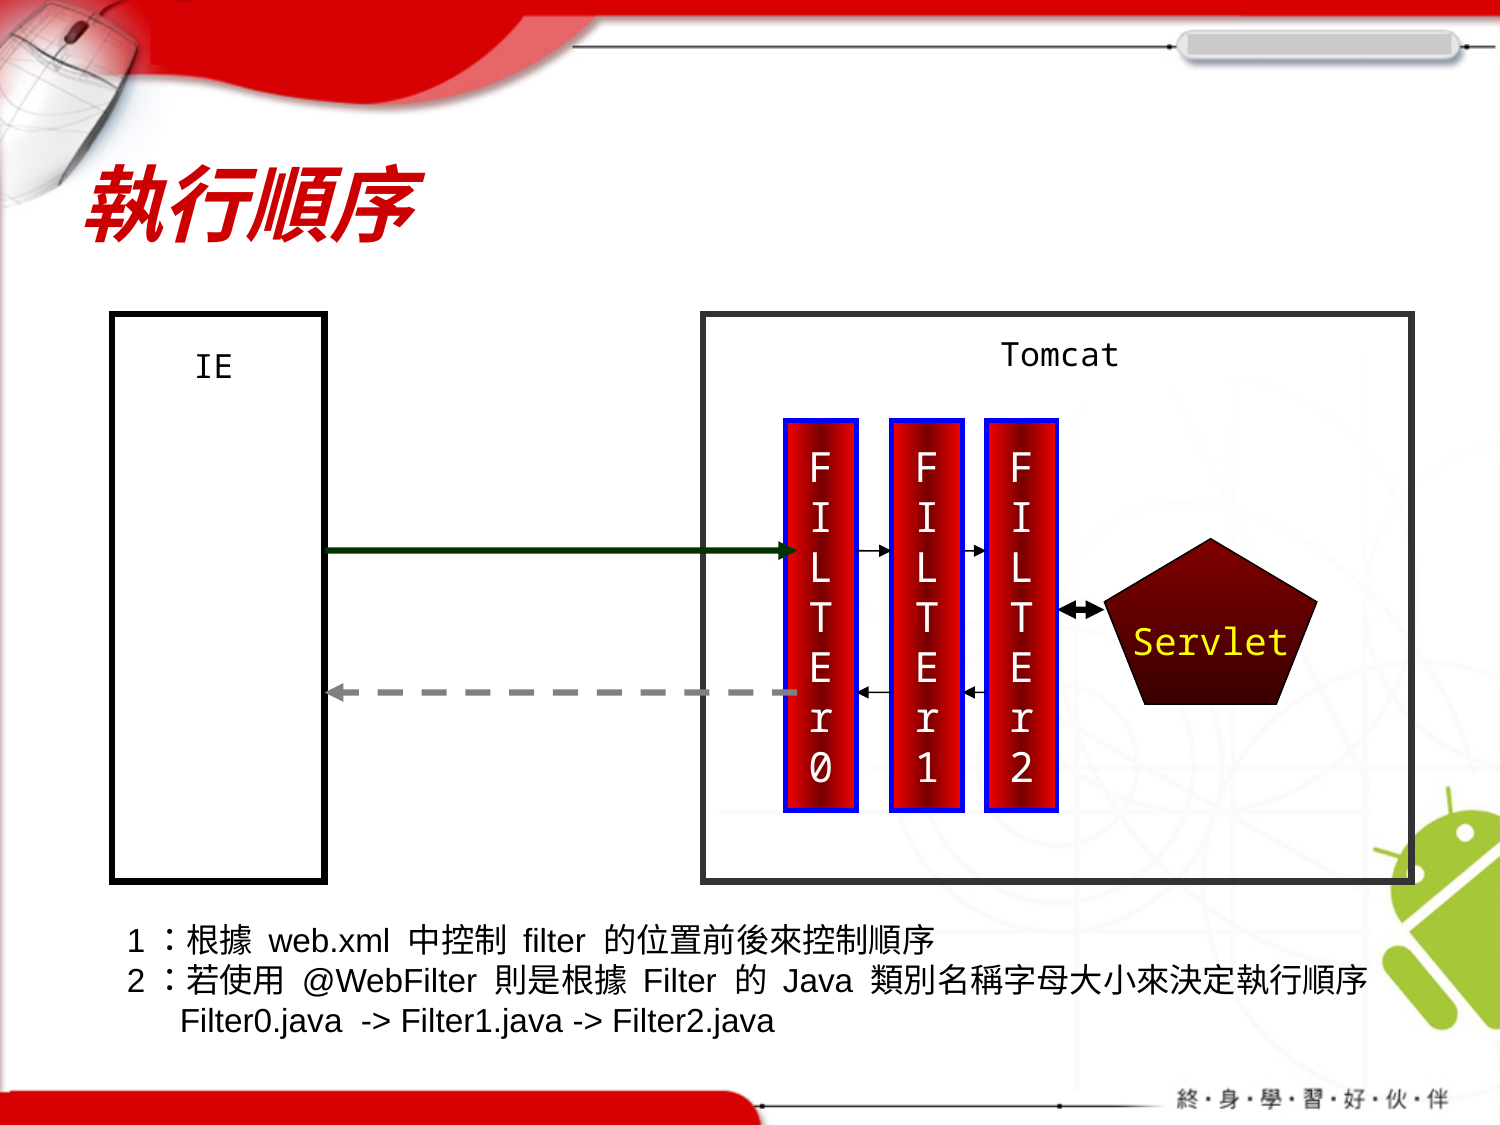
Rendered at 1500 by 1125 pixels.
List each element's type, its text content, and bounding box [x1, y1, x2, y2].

text_box [112, 314, 325, 882]
text_box Servlet [1104, 538, 1317, 705]
text_box 1：根據 web.xml 中控制 filter 的位置前後來控制順序 2：若使用 @WebFilter 則是根據 Filter 的 Java 類別名稱字母大小來決定執行順序 Filter0.java -> Filter1.java -> Filter2.java [112, 911, 1388, 1047]
title 執行順序 [64, 136, 1416, 268]
text_box Tomcat [985, 326, 1136, 381]
text_box IE [178, 337, 249, 393]
text_box F I L T E r 2 [986, 420, 1057, 811]
text_box [1057, 603, 1105, 616]
text_box [856, 544, 892, 558]
text_box F I L T E r 1 [891, 420, 963, 811]
text_box [324, 544, 798, 557]
text_box [856, 686, 892, 699]
text_box [324, 686, 341, 699]
text_box [702, 314, 1412, 882]
text_box F I L T E r 0 [785, 420, 857, 811]
text_box [962, 686, 987, 699]
text_box [962, 544, 987, 557]
picture [0, 0, 1500, 1125]
